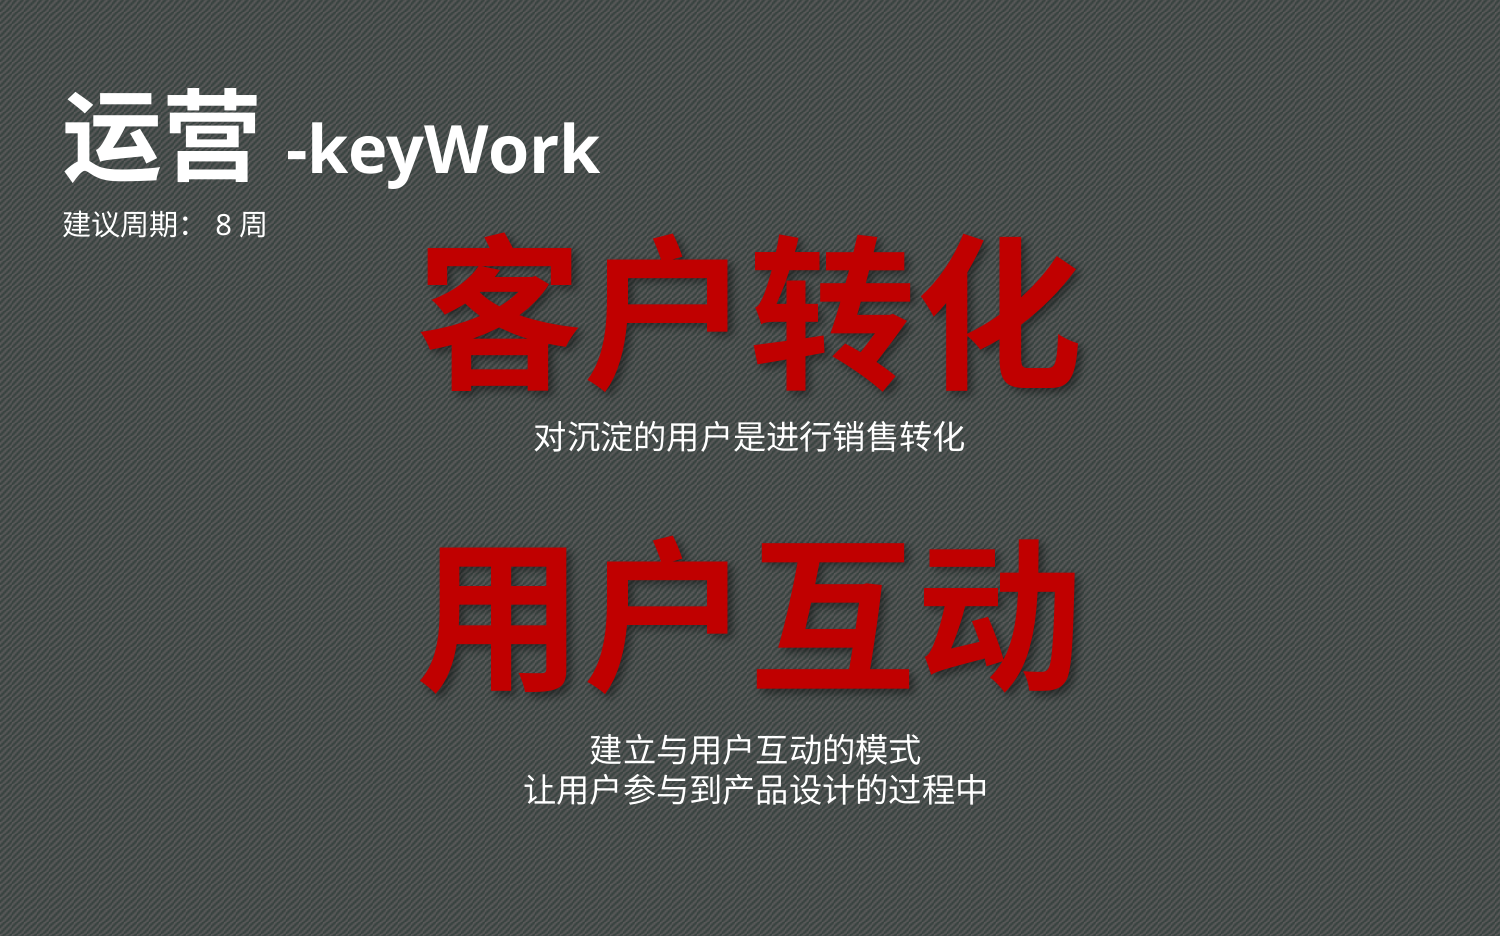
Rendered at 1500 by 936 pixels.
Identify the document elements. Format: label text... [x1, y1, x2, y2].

text_box 建议周期：8周 [47, 199, 479, 250]
text_box 建立与用户互动的模式 让用户参与到产品设计的过程中 [254, 721, 1259, 817]
text_box 对沉淀的用户是进行销售转化 [247, 408, 1252, 464]
text_box 运营-keyWork [47, 66, 757, 200]
text_box 用户互动 [336, 504, 1164, 720]
text_box 客户转化 [336, 202, 1164, 408]
picture [0, 0, 1500, 936]
